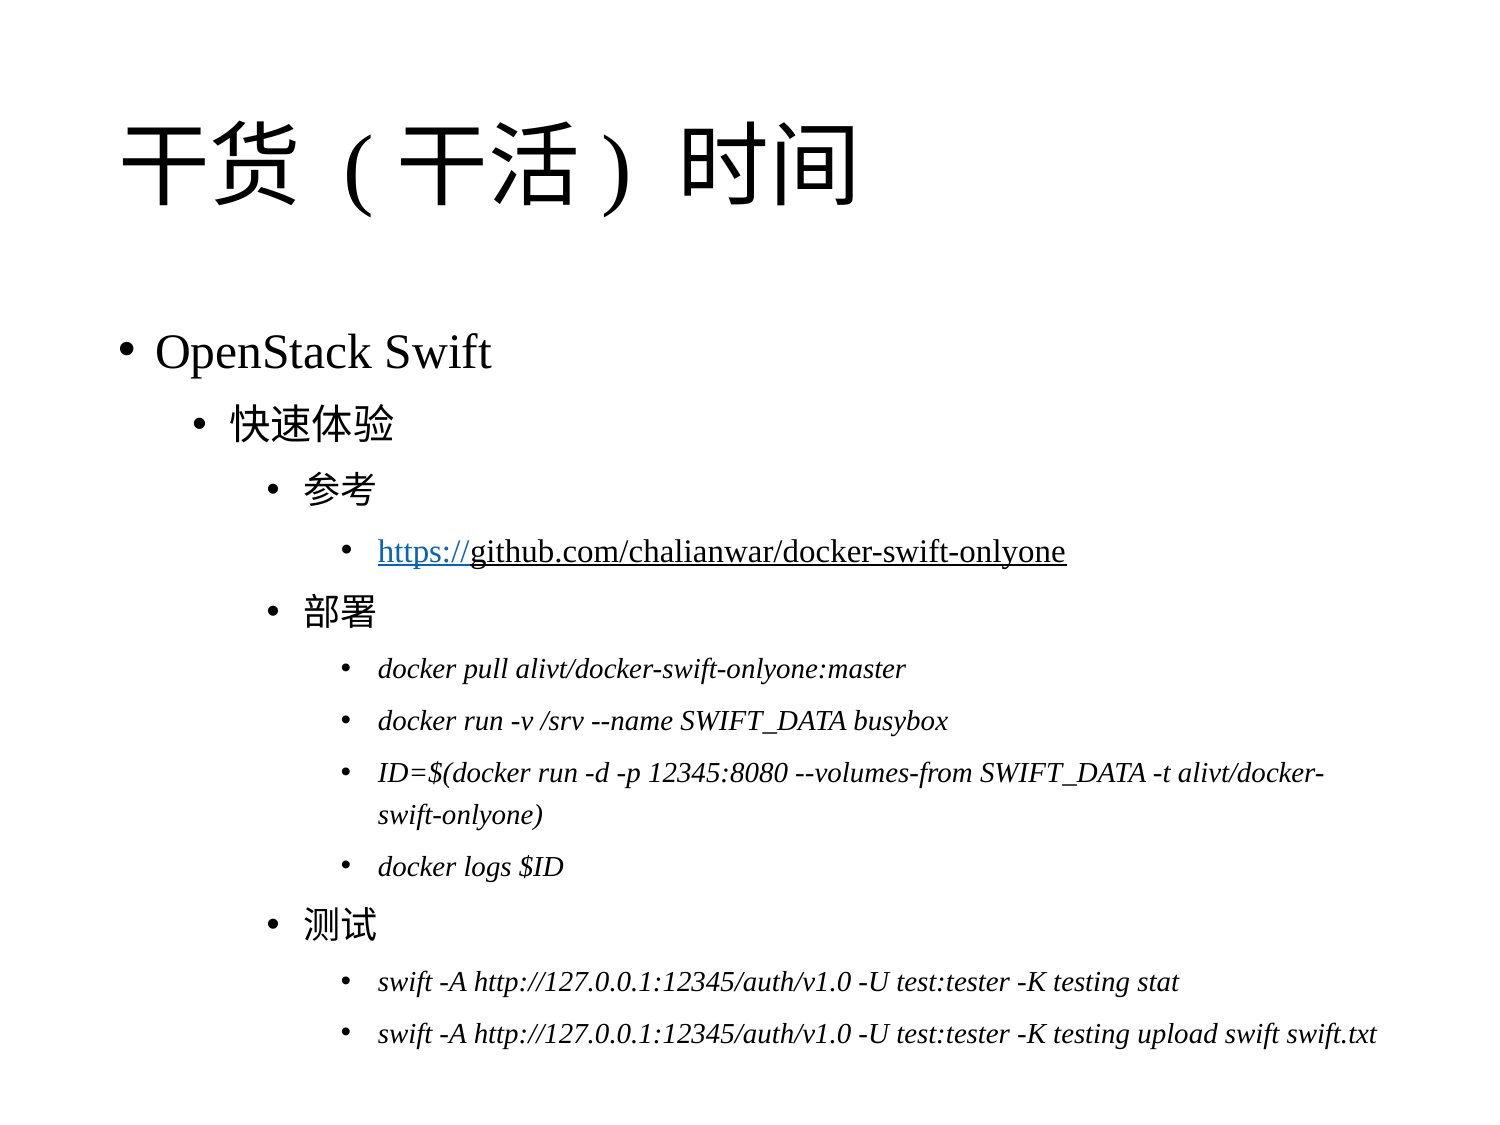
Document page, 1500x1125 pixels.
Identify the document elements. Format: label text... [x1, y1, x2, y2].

list OpenStack Swift 快速体验 参考 https://github.com/chalianwar/docker-swift-onlyone 部署 docker pull alivt/docker-swift-onlyone:master docker run -v /srv --name SWIFT_DATA busybox ID=$(docker run -d -p 12345:8080 --volumes-from SWIFT_DATA -t alivt/docker-swift-onlyone) docker logs $ID 测试 swift -A http://127.0.0.1:12345/auth/v1.0 -U test:tester -K testing stat swift -A http://127.0.0.1:12345/auth/v1.0 -U test:tester -K testing upload swift swift.txt [103, 299, 1397, 1099]
title 干货 (干活) 时间 [103, 59, 1397, 278]
